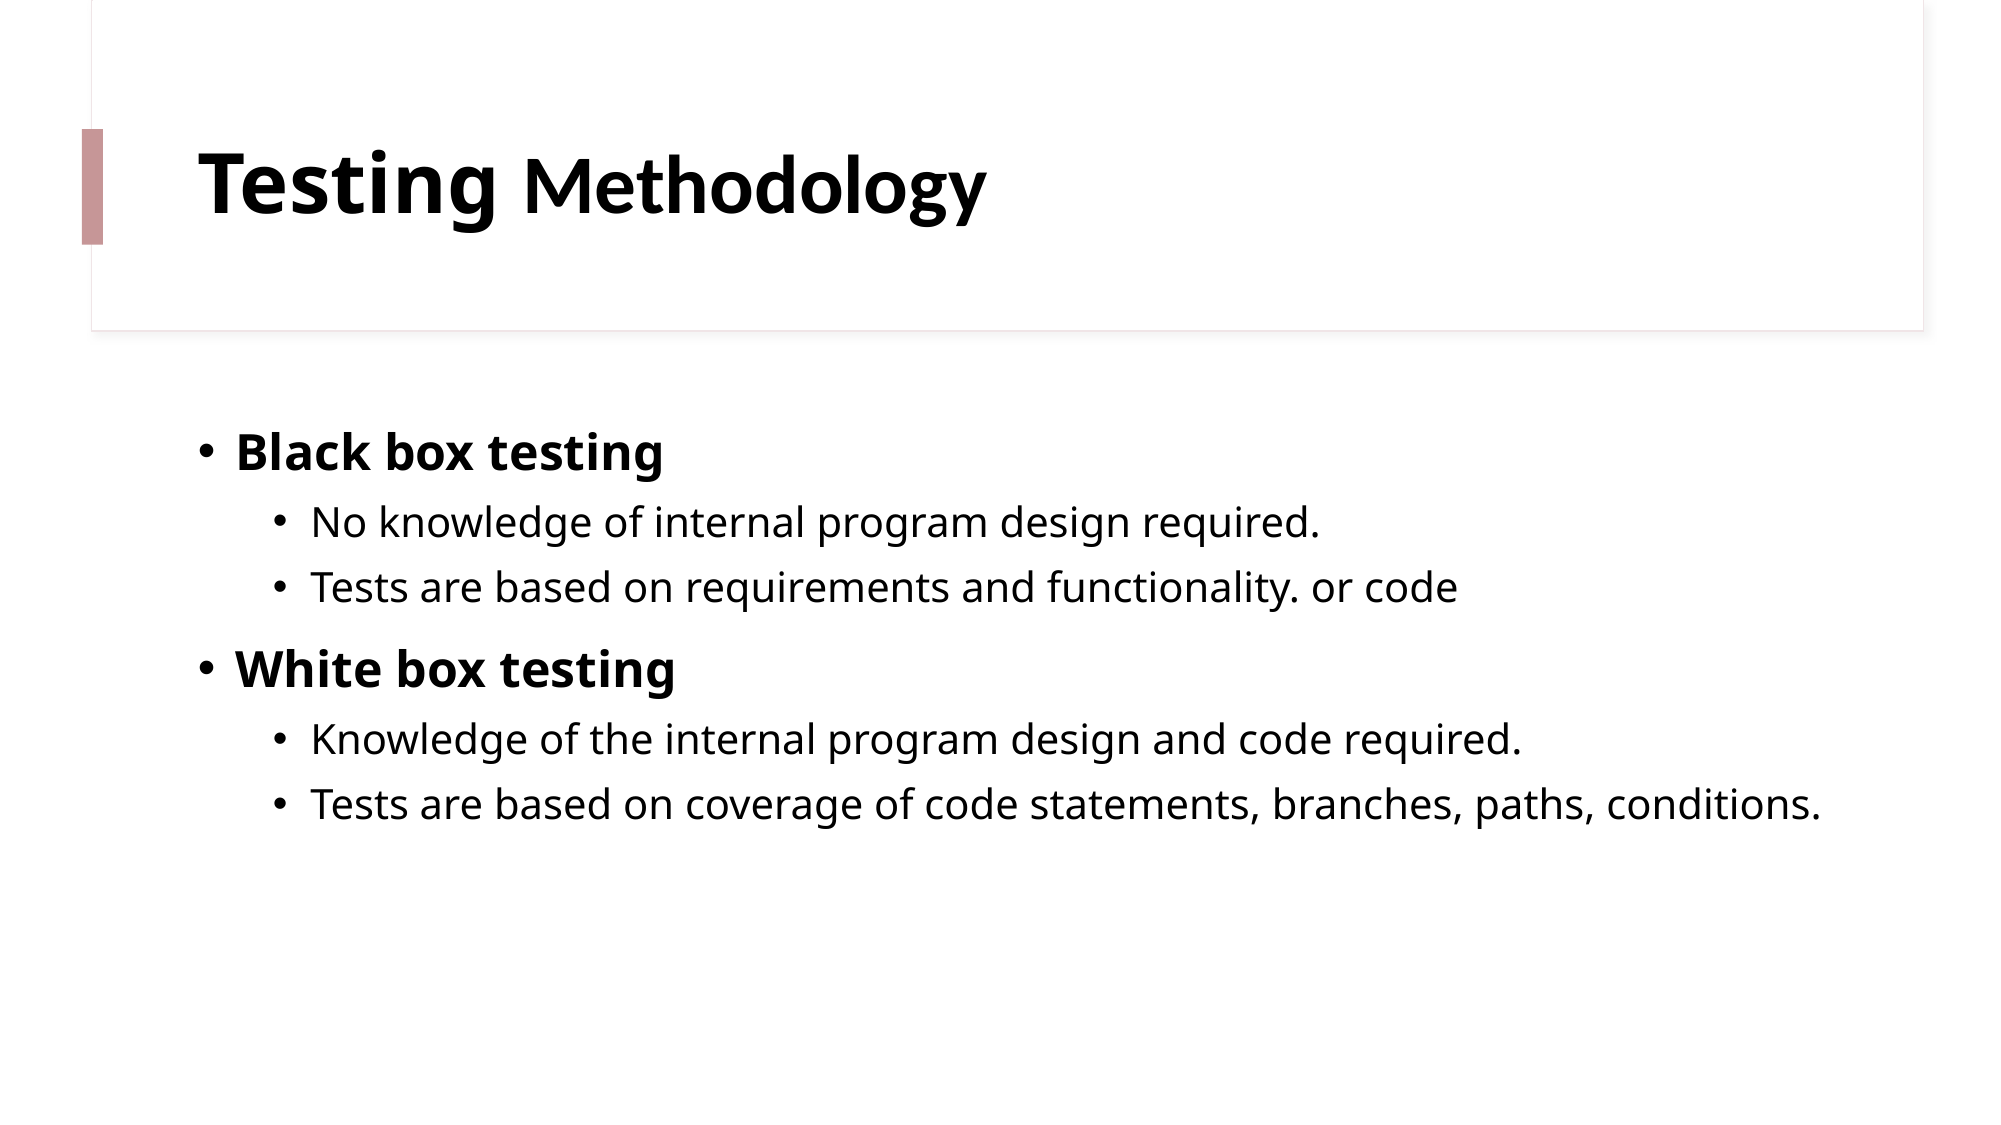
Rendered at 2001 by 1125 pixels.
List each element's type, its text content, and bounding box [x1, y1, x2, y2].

list Black box testing No knowledge of internal program design required. Tests are based on requirements and functionality. or code White box testing Knowledge of the internal program design and code required. Tests are based on coverage of code statements, branches, paths, conditions. [183, 406, 1851, 1013]
title Testing Methodology [183, 90, 1851, 284]
